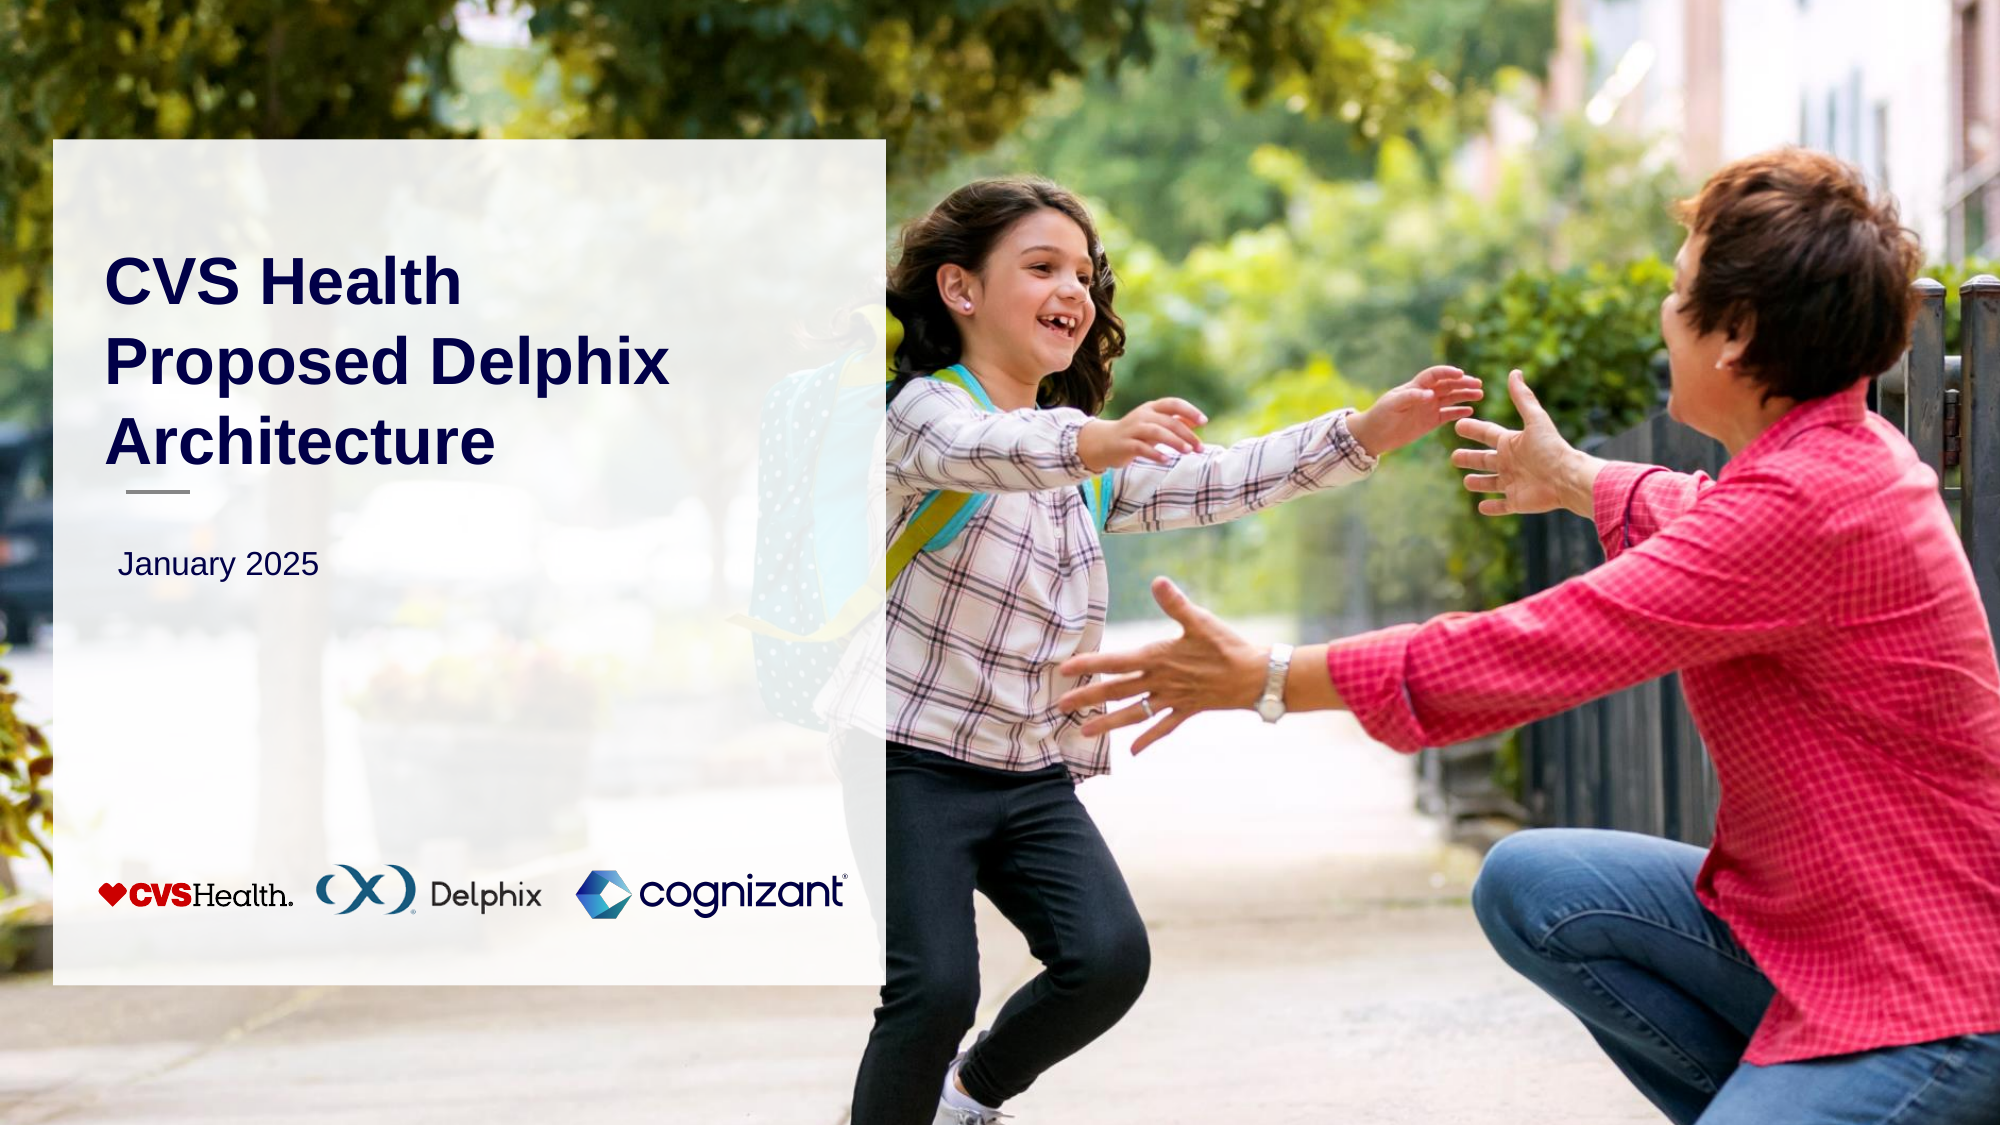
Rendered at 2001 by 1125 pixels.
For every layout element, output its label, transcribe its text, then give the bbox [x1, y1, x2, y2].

text_box January 2025 [117, 542, 781, 583]
picture [0, 0, 2000, 1125]
text_box CVS Health Proposed Delphix Architecture [104, 237, 1000, 478]
